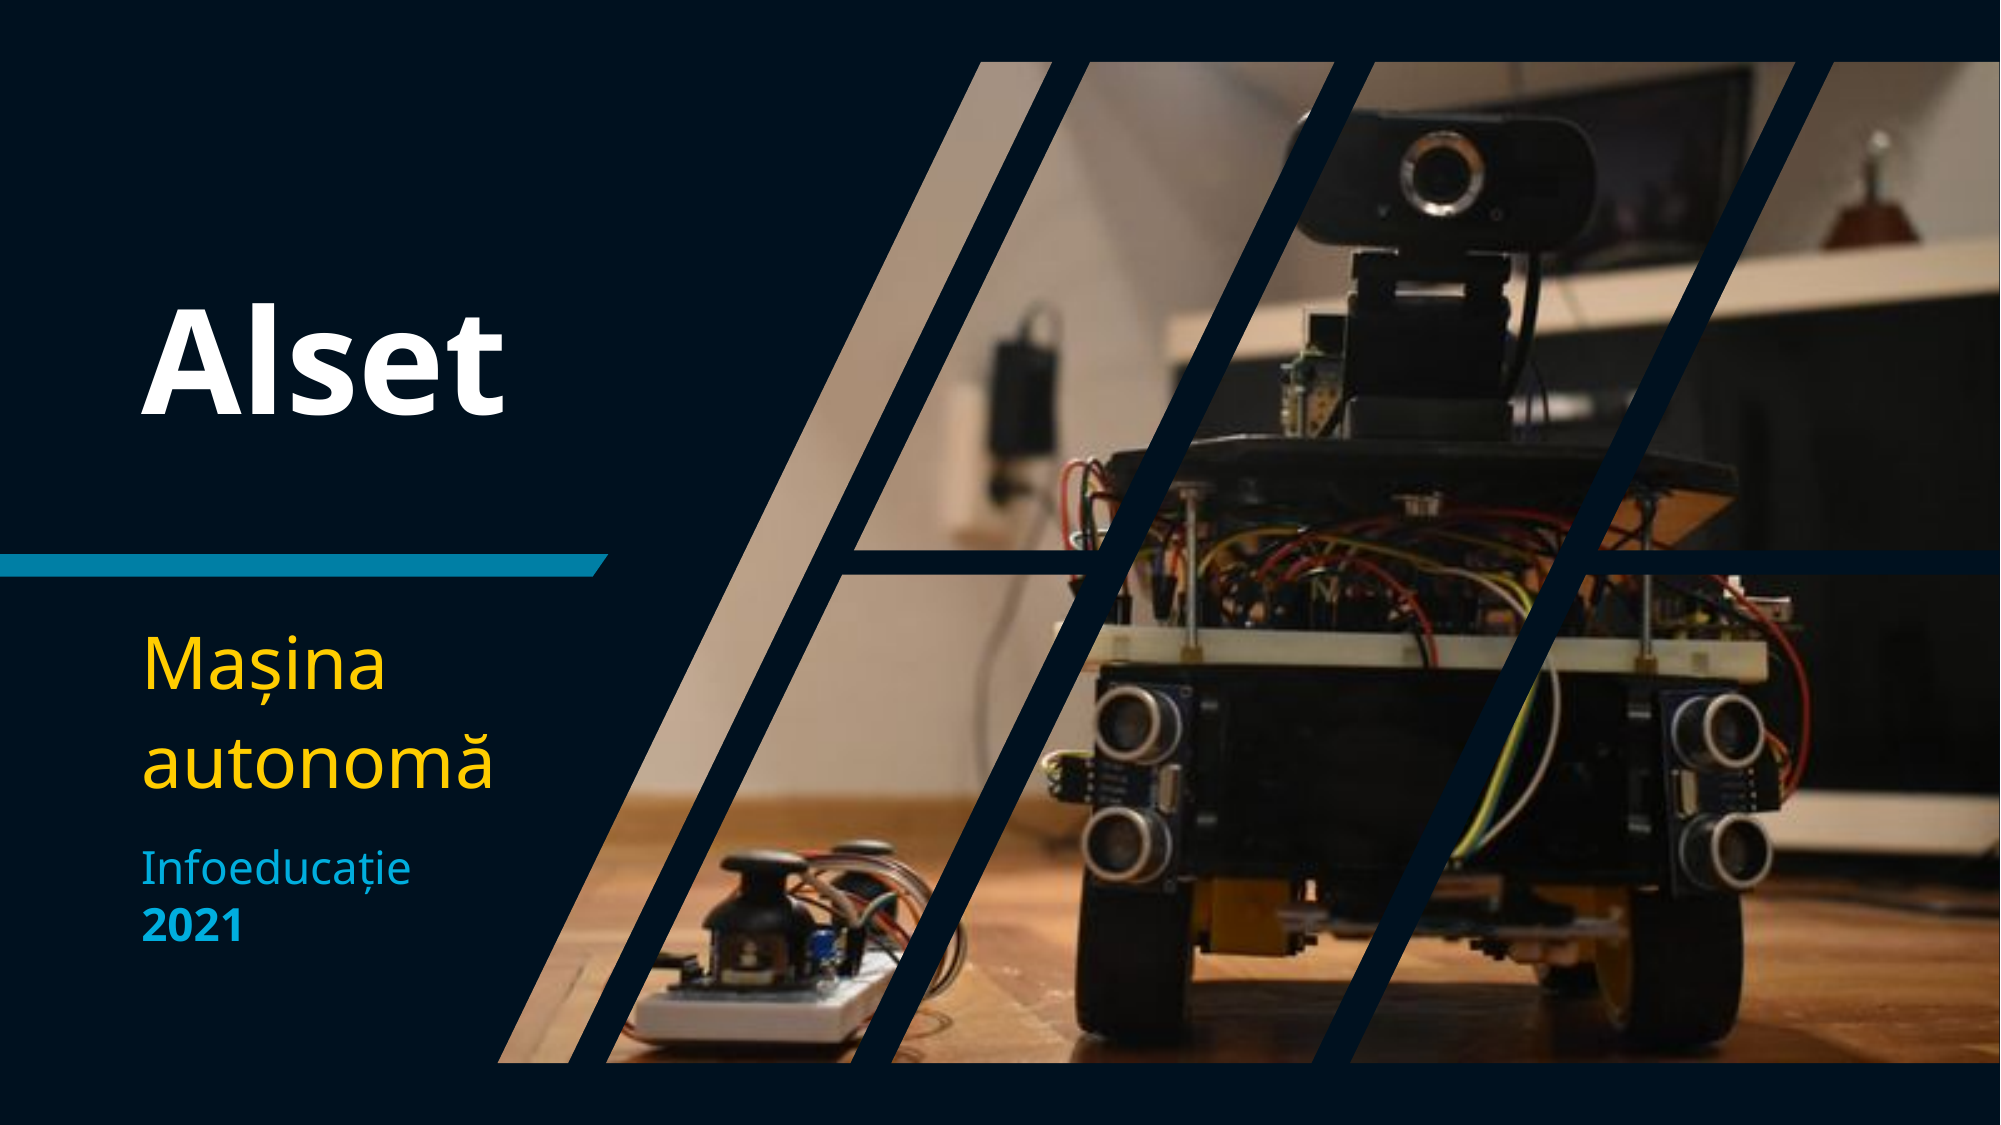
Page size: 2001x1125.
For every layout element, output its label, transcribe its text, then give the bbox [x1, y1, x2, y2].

list Infoeducație [126, 837, 497, 891]
picture [497, 61, 2000, 1064]
list 2021 [126, 894, 497, 948]
title Alset [126, 179, 497, 554]
list Mașina autonomă [126, 619, 497, 800]
